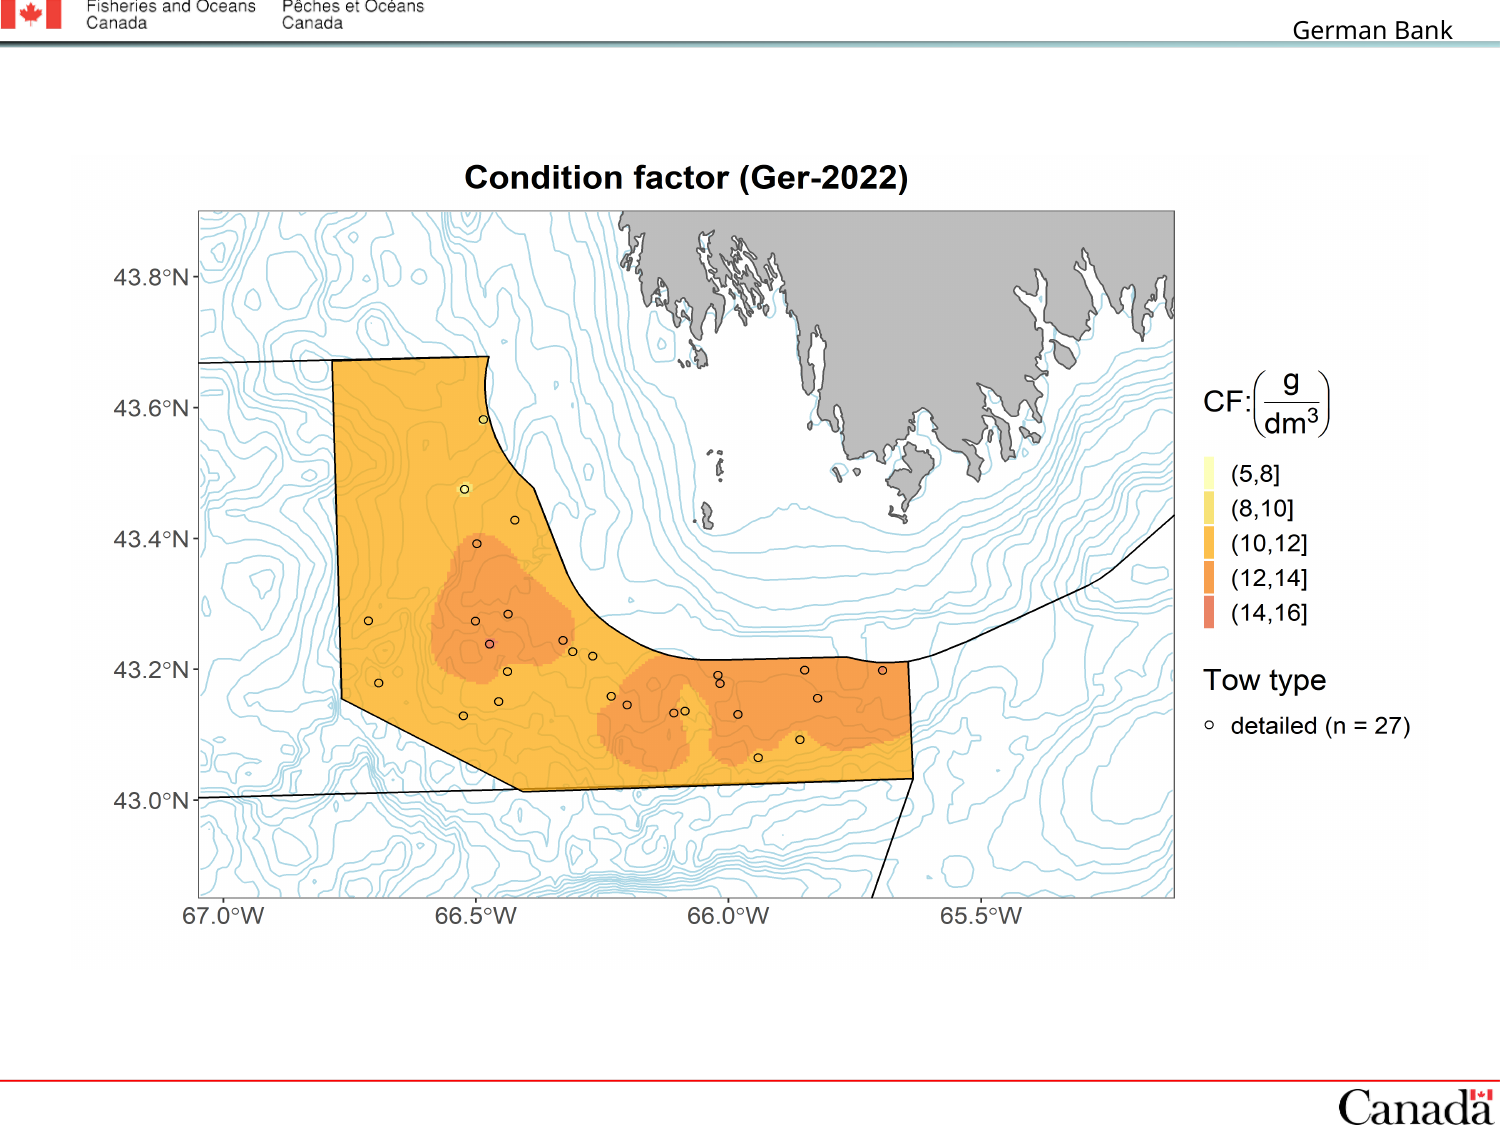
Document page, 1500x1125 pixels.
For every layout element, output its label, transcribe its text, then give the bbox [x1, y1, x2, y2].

list German Bank [779, 7, 1469, 52]
picture [0, 0, 1500, 1125]
